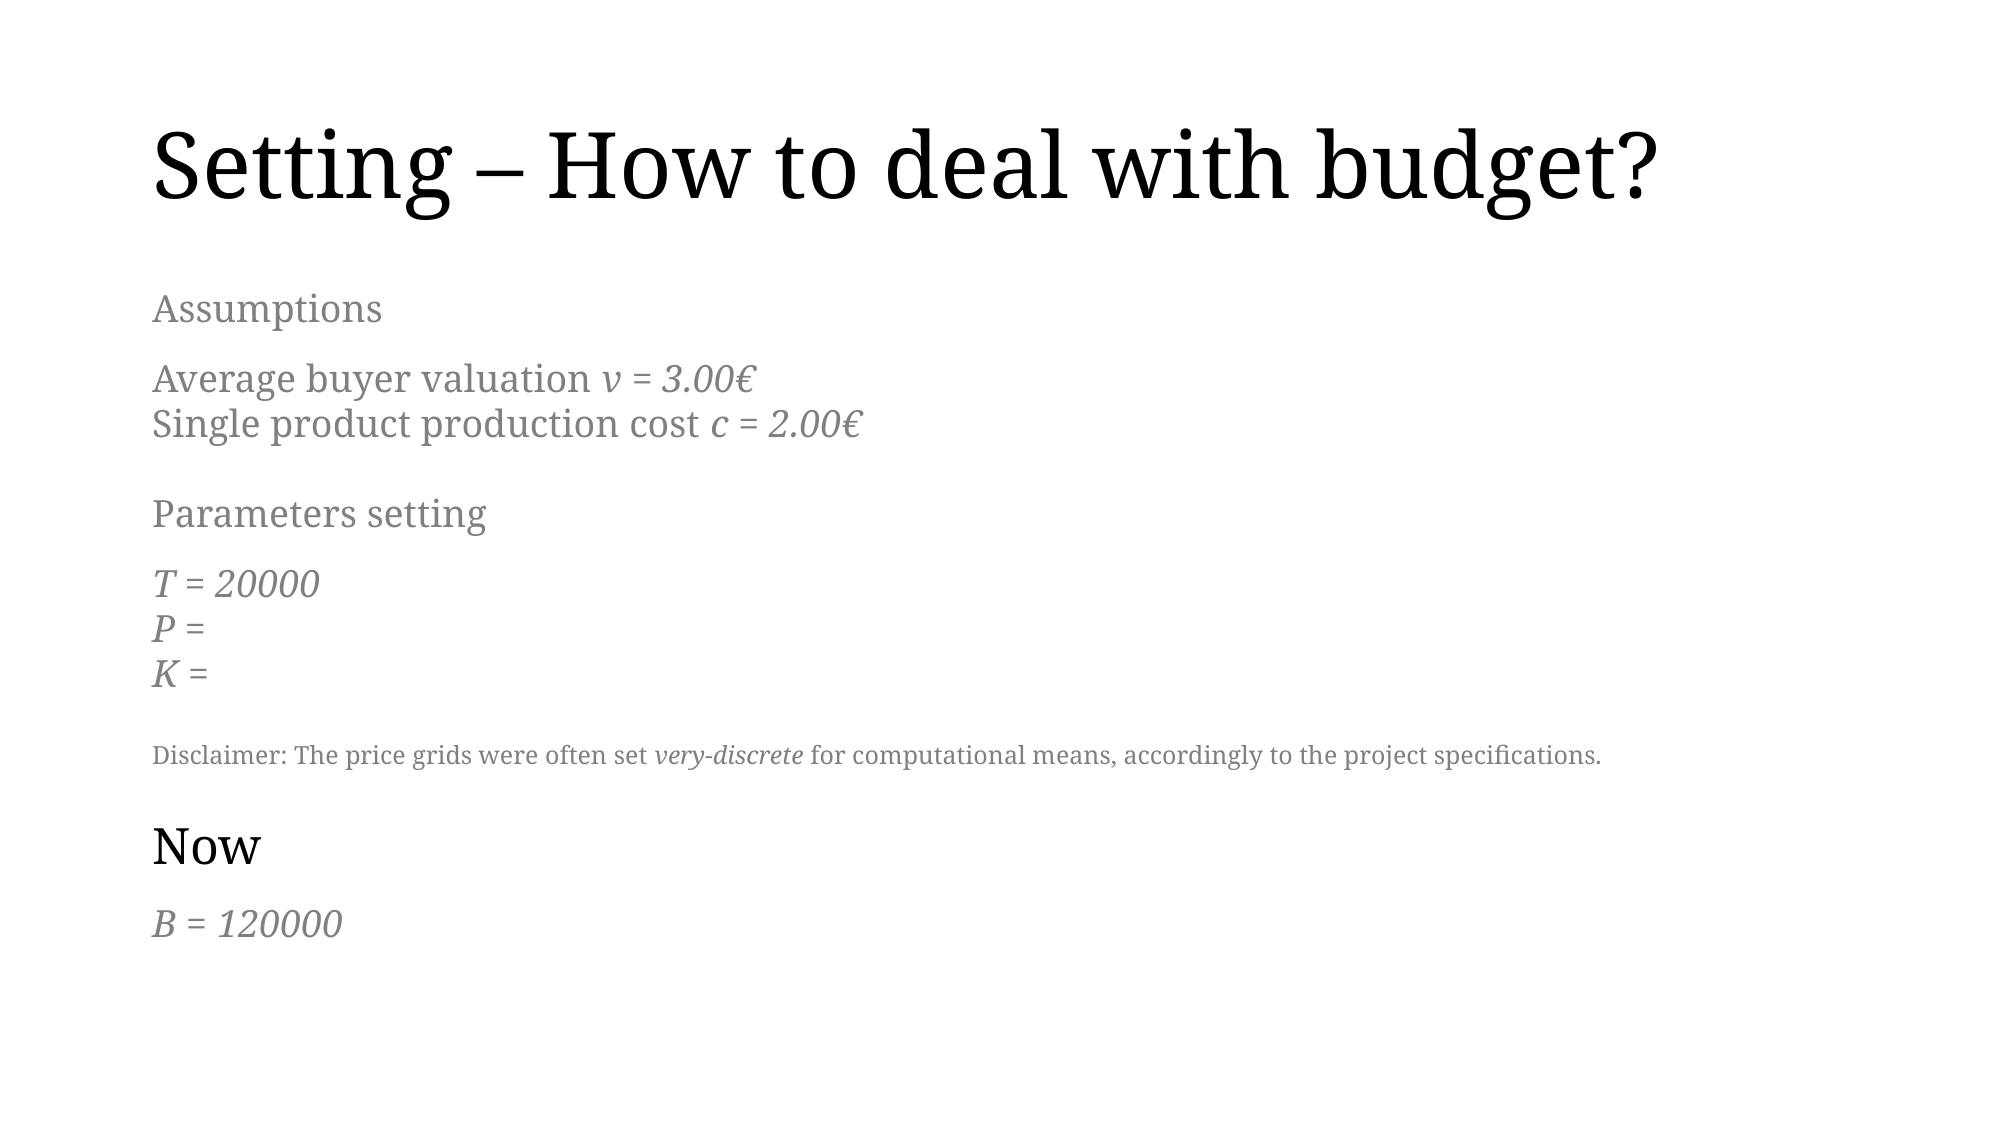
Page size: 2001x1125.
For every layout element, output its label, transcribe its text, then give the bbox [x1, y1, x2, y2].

title Setting – How to deal with budget? [137, 59, 1863, 278]
